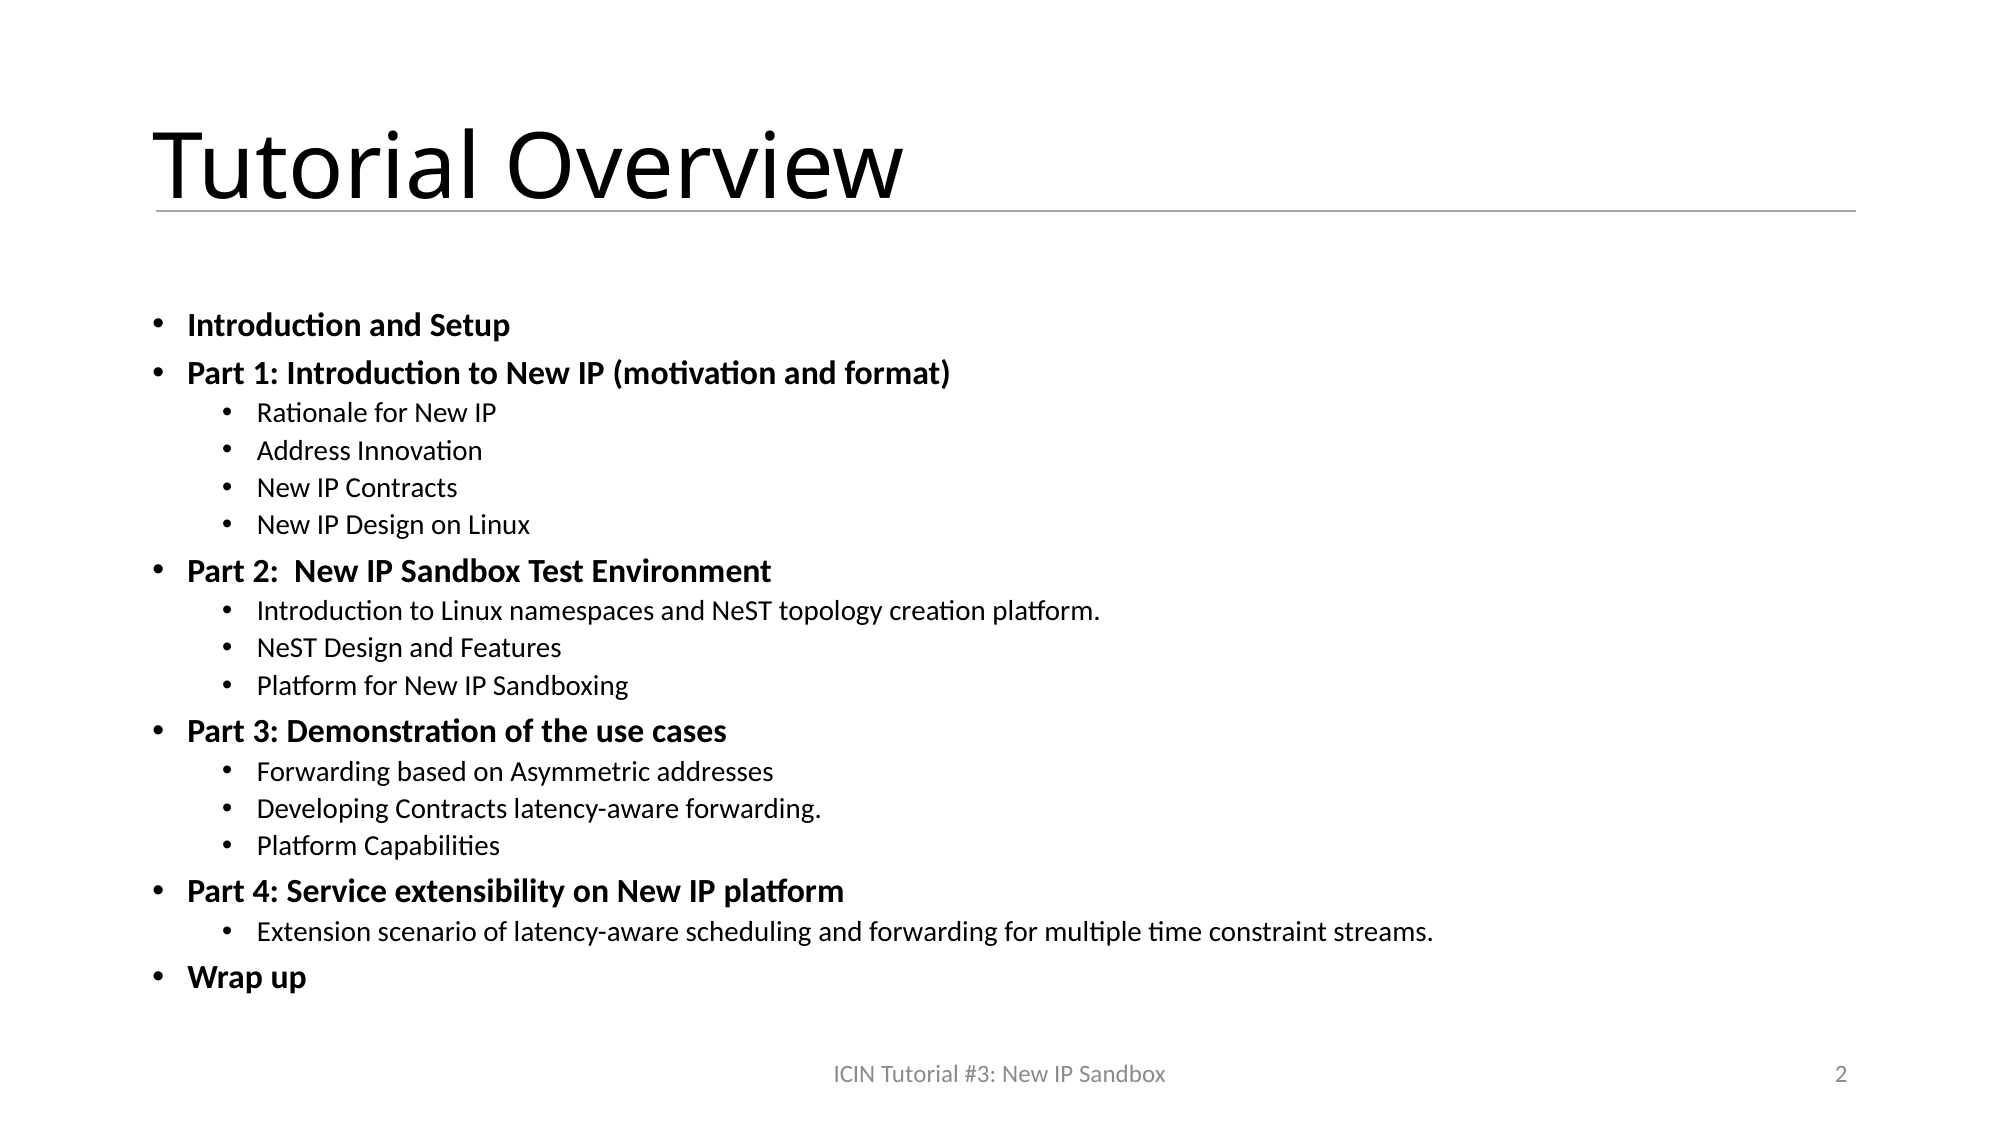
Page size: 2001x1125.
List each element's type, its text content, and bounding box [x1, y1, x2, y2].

list Introduction and Setup Part 1: Introduction to New IP (motivation and format) Rationale for New IP Address Innovation New IP Contracts New IP Design on Linux Part 2: New IP Sandbox Test Environment Introduction to Linux namespaces and NeST topology creation platform. NeST Design and Features Platform for New IP Sandboxing Part 3: Demonstration of the use cases Forwarding based on Asymmetric addresses Developing Contracts latency-aware forwarding. Platform Capabilities Part 4: Service extensibility on New IP platform Extension scenario of latency-aware scheduling and forwarding for multiple time constraint streams. Wrap up [137, 299, 1863, 1014]
title Tutorial Overview [137, 59, 1863, 278]
slide_number 2 [1412, 1042, 1863, 1103]
footer ICIN Tutorial #3: New IP Sandbox [662, 1042, 1338, 1103]
